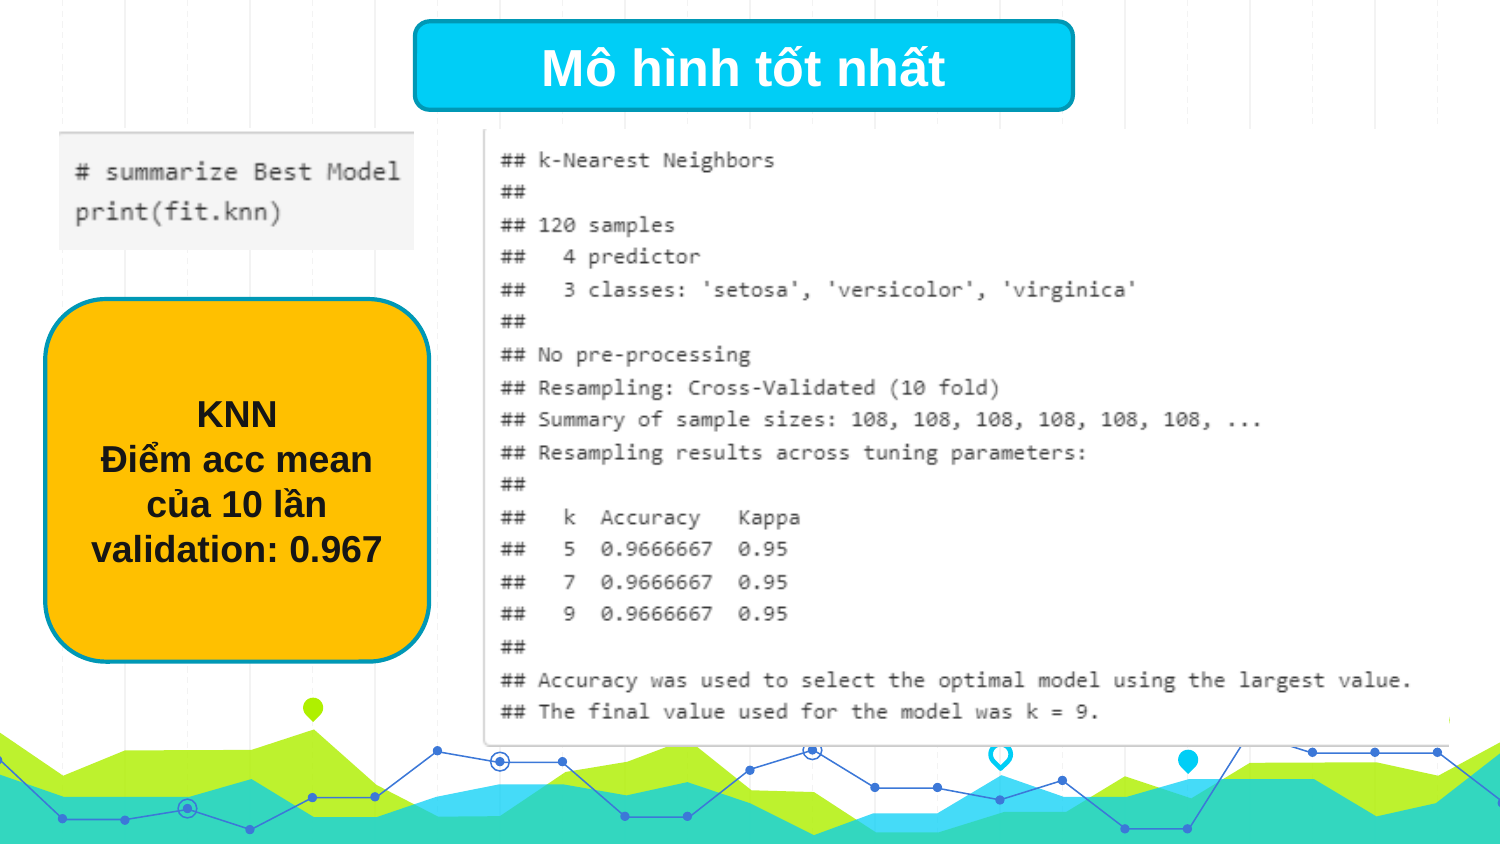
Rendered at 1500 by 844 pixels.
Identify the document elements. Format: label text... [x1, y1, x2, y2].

text_box KNN Điểm acc mean của 10 lần validation: 0.967 [43, 296, 432, 664]
picture [473, 128, 1450, 747]
text_box Mô hình tốt nhất [412, 19, 1076, 112]
picture [58, 128, 414, 250]
